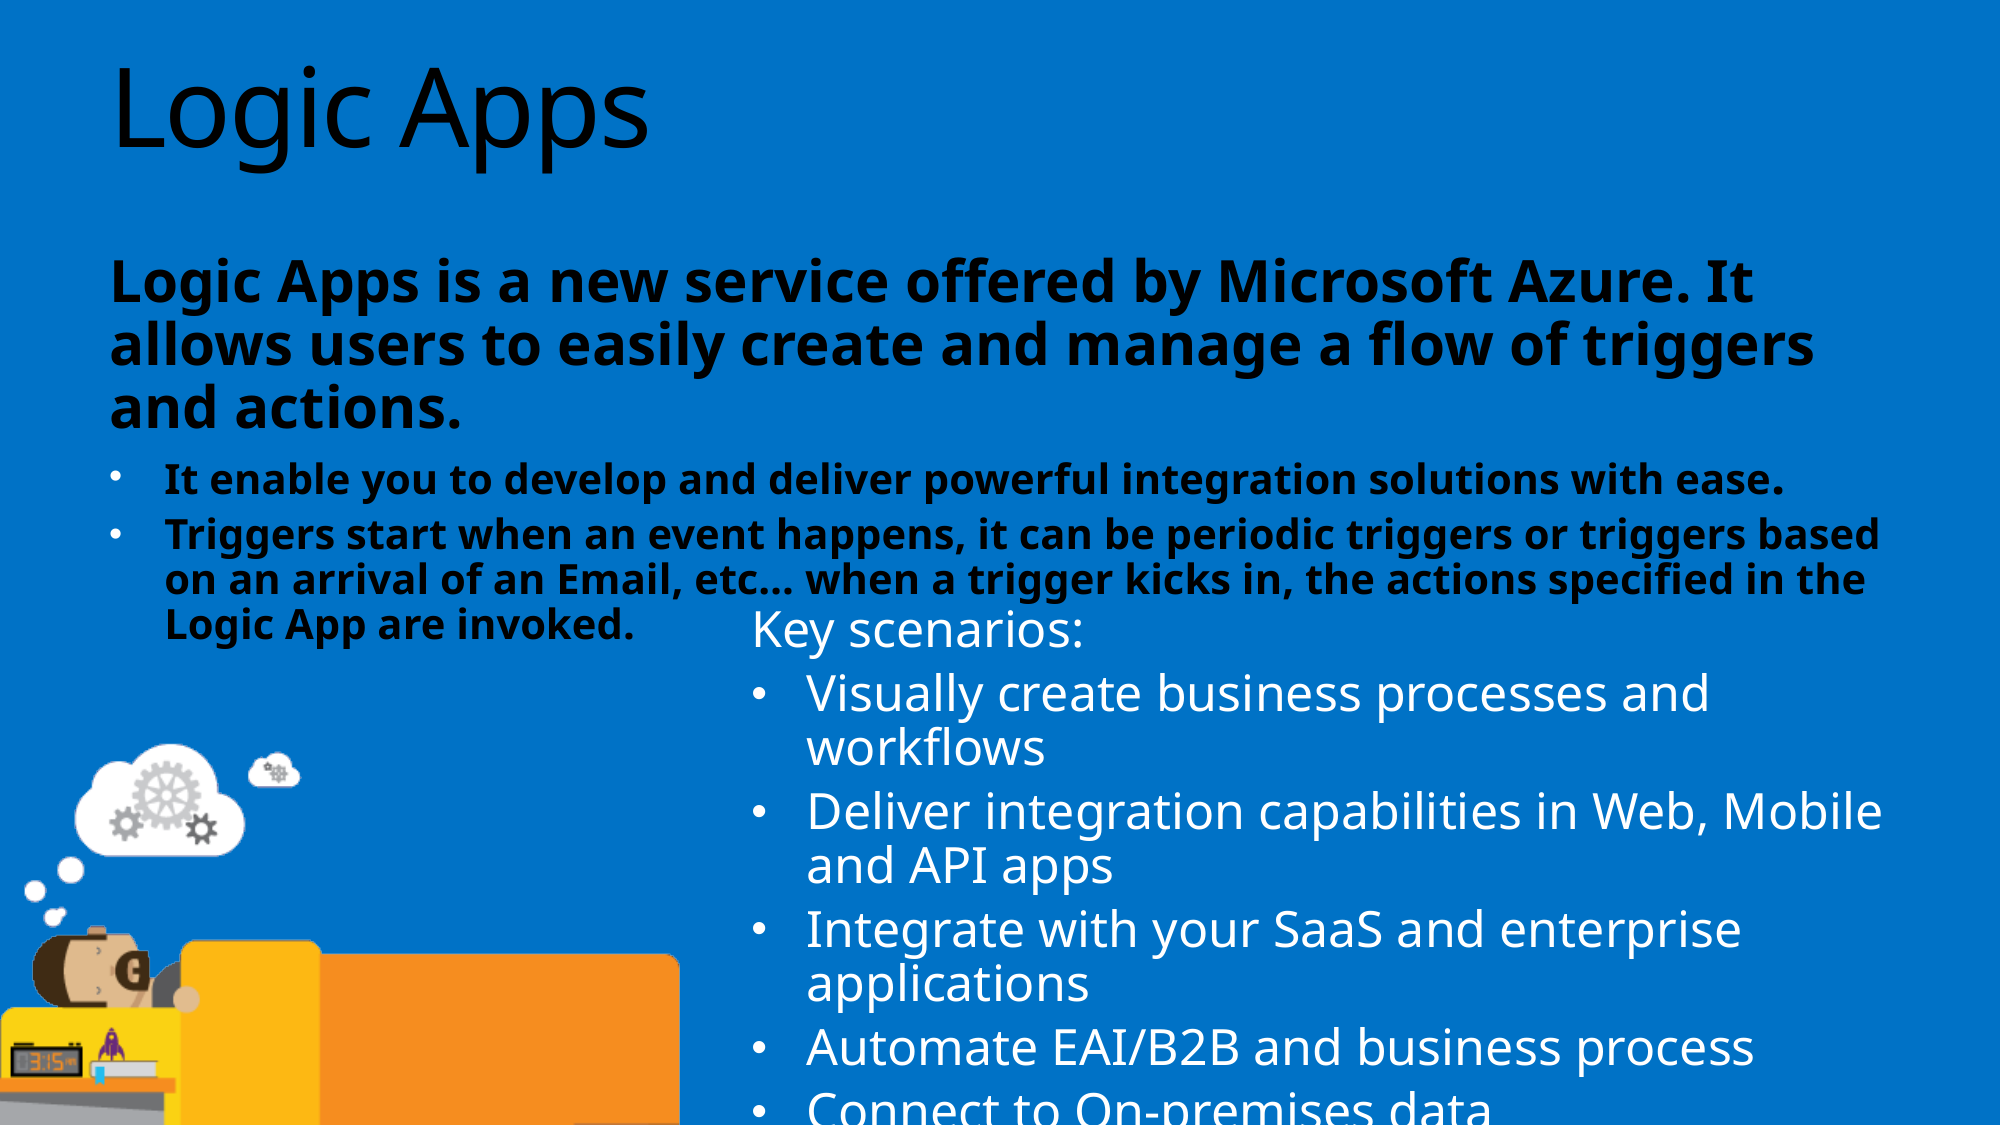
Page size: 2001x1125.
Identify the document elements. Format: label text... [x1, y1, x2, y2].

picture [0, 702, 845, 1125]
title Logic Apps [85, 37, 1915, 215]
list Logic Apps is a new service offered by Microsoft Azure. It allows users to easily create and manage a flow of triggers and actions. It enable you to develop and deliver powerful integration solutions with ease. Triggers start when an event happens, it can be periodic triggers or triggers based on an arrival of an Email, etc… when a trigger kicks in, the actions specified in the Logic App are invoked. [85, 237, 1915, 563]
text_box Key scenarios: Visually create business processes and workflows Deliver integration capabilities in Web, Mobile and API apps Integrate with your SaaS and enterprise applications Automate EAI/B2B and business process Connect to On-premises data [727, 589, 1960, 1125]
